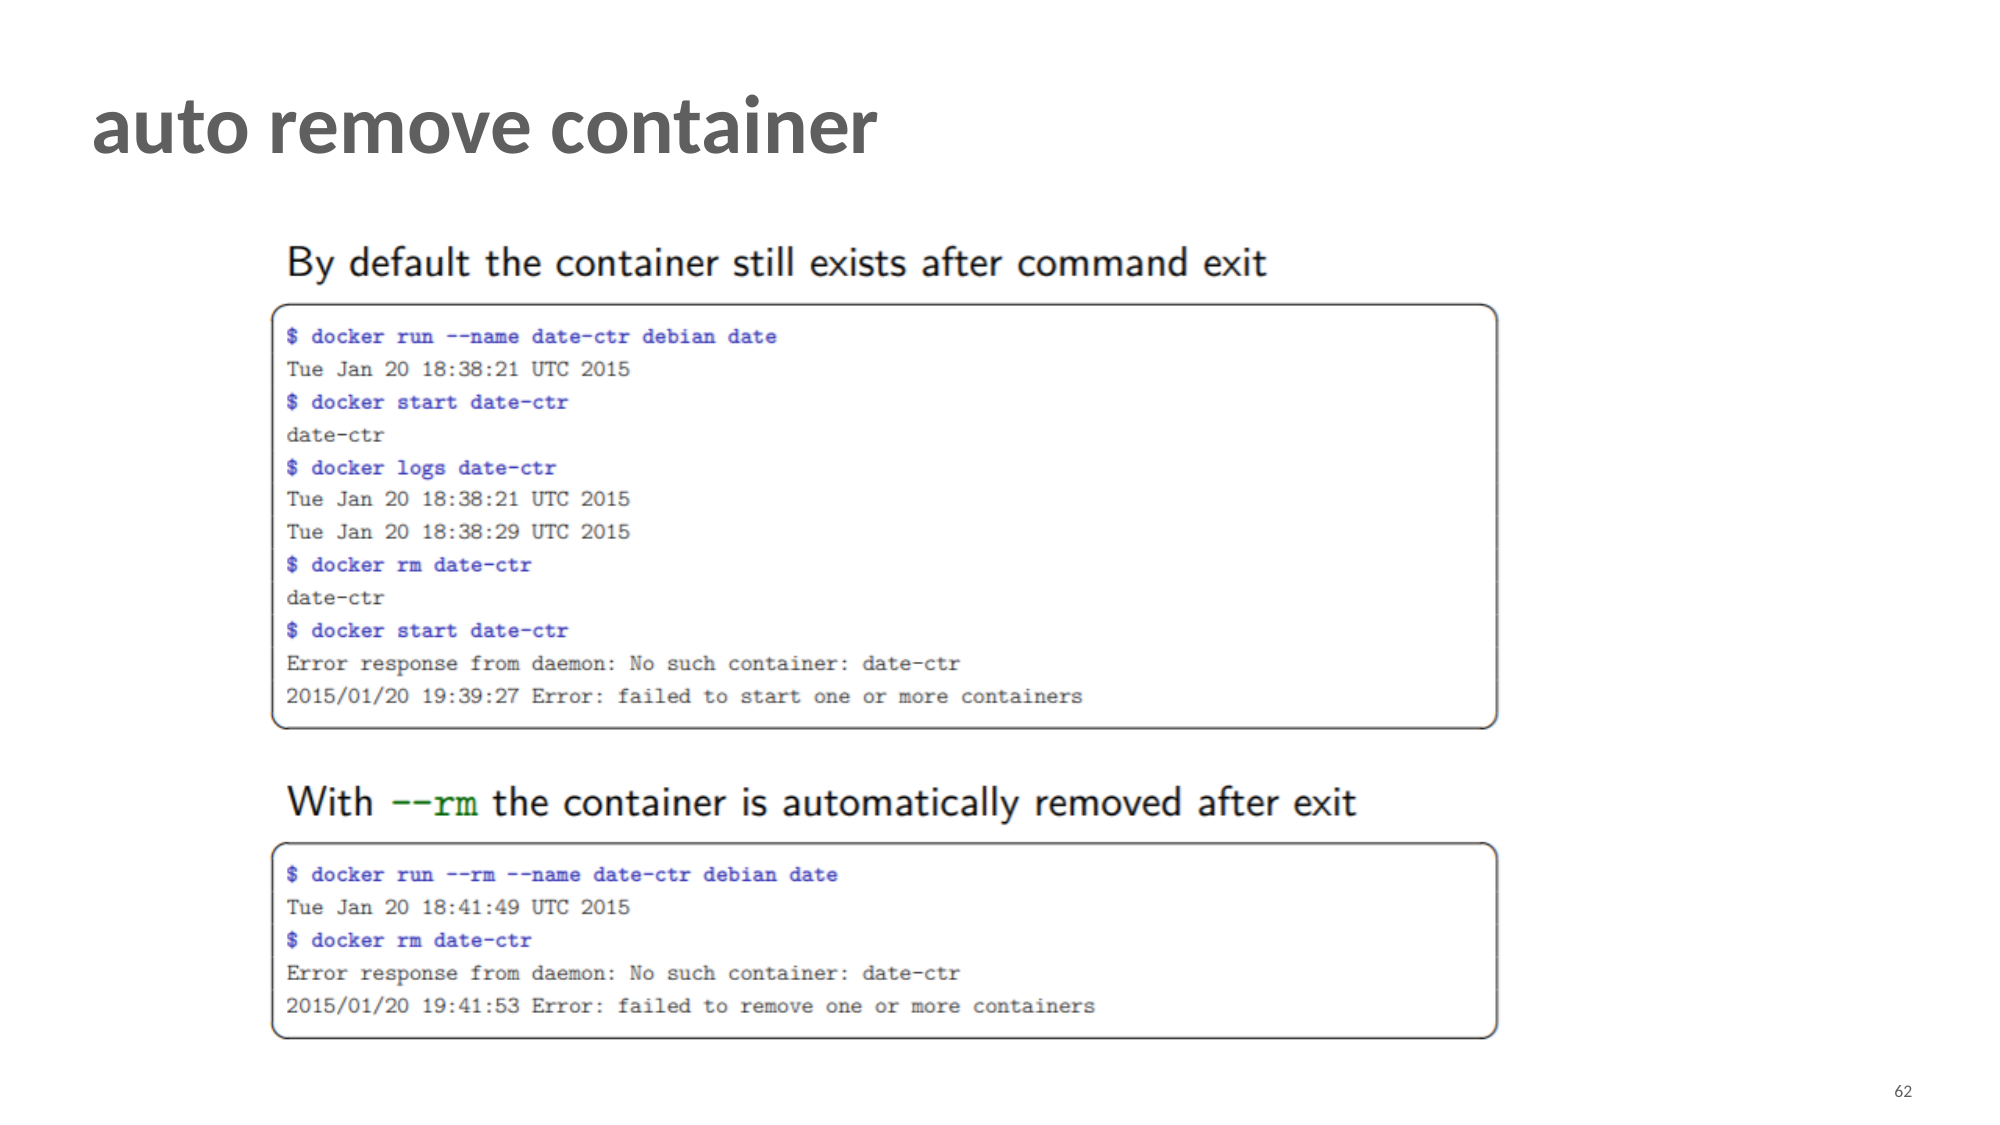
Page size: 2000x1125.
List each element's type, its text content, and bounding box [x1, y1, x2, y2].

picture [236, 237, 1539, 1077]
slide_number 62 [1849, 1075, 1913, 1106]
text_box auto remove container [76, 63, 1820, 178]
